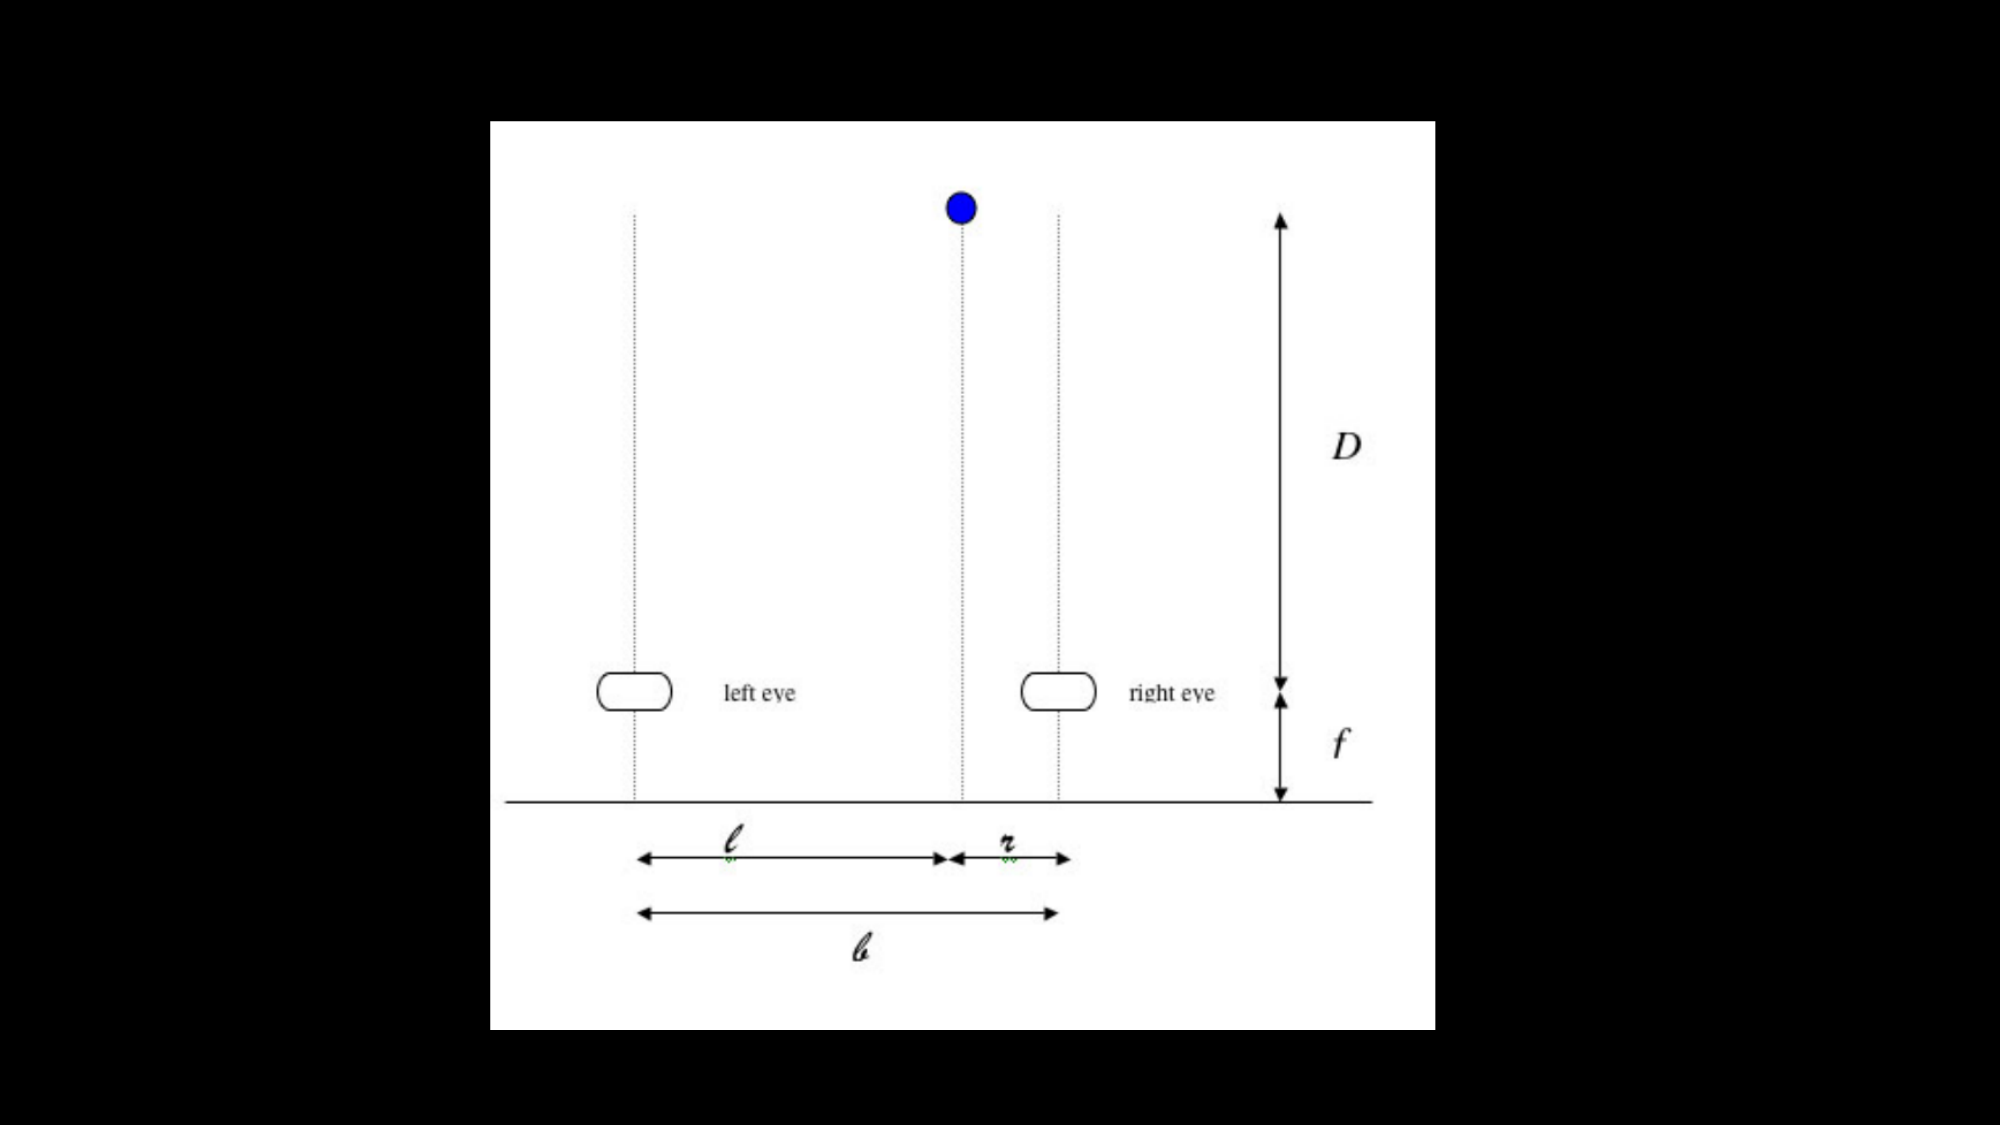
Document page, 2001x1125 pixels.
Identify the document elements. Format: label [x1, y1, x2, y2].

picture [489, 120, 1436, 1030]
